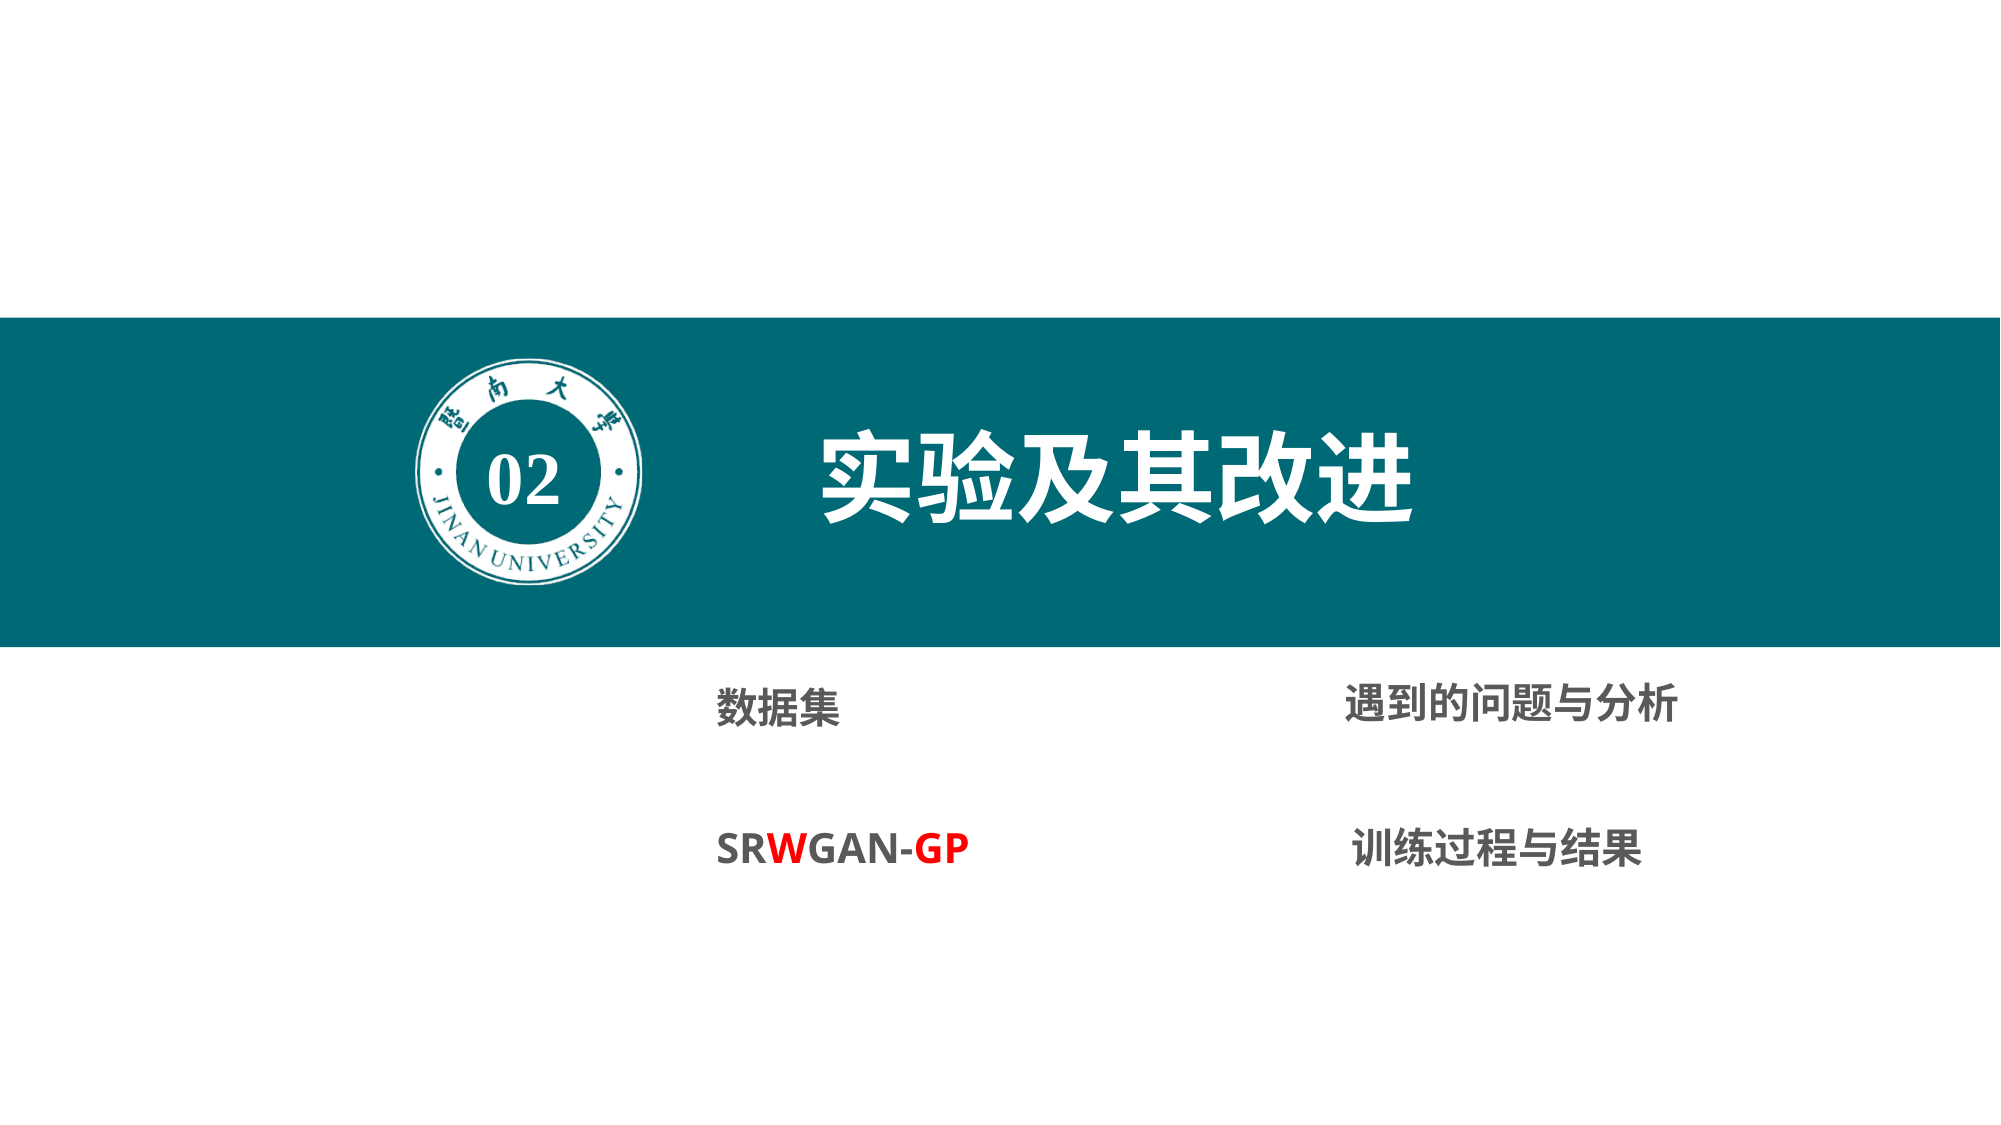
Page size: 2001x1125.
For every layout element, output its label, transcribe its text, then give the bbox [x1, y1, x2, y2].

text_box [0, 317, 2000, 648]
text_box 训练过程与结果 [1336, 814, 1703, 879]
text_box 遇到的问题与分析 [1330, 669, 1696, 735]
text_box SRWGAN-GP [701, 814, 1029, 879]
text_box 数据集 [701, 674, 1029, 740]
